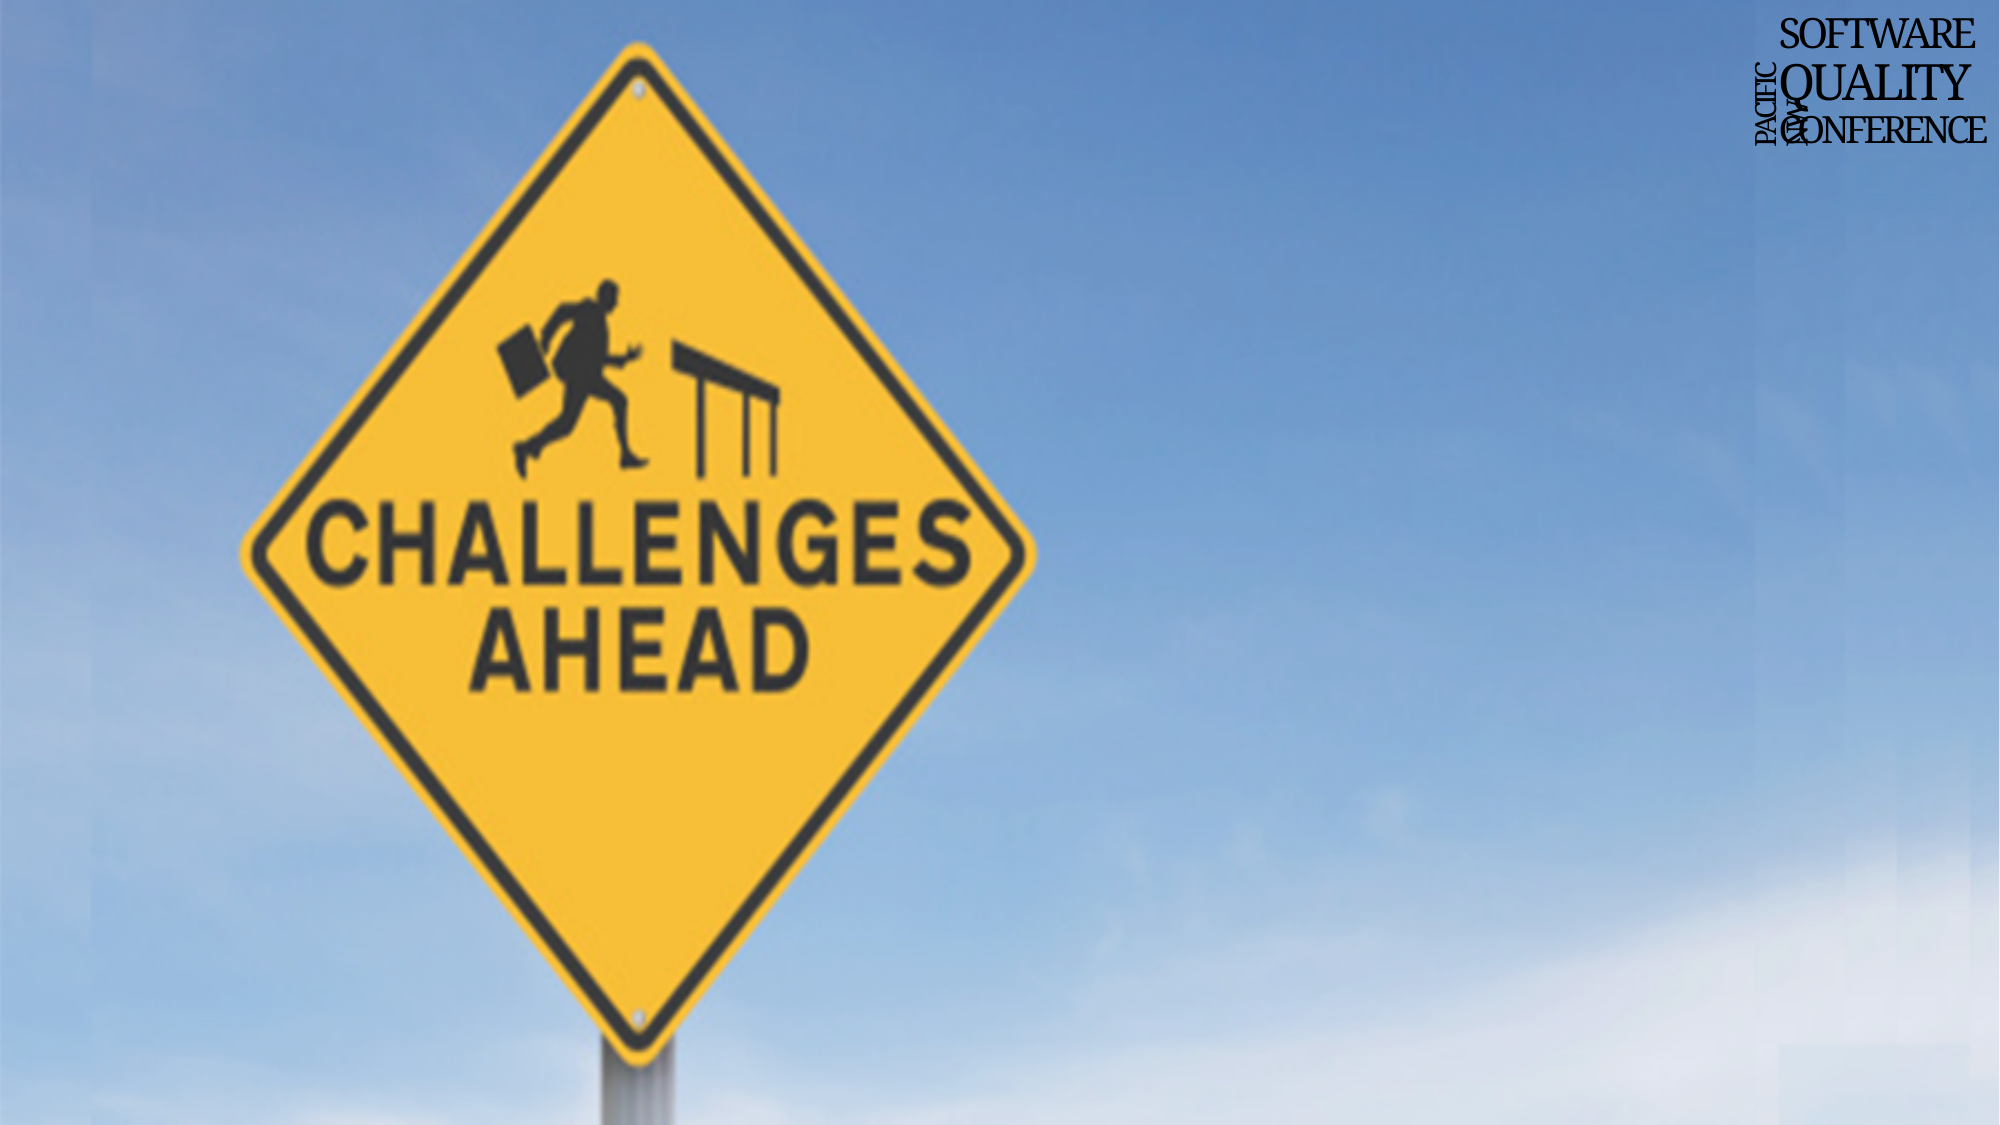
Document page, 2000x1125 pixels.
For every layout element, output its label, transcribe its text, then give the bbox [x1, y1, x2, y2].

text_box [0, 0, 2000, 1125]
text_box SOFTWARE QUALITY CONFERENCE [1778, 12, 1989, 153]
text_box PACIFIC NW [1750, 9, 1814, 148]
